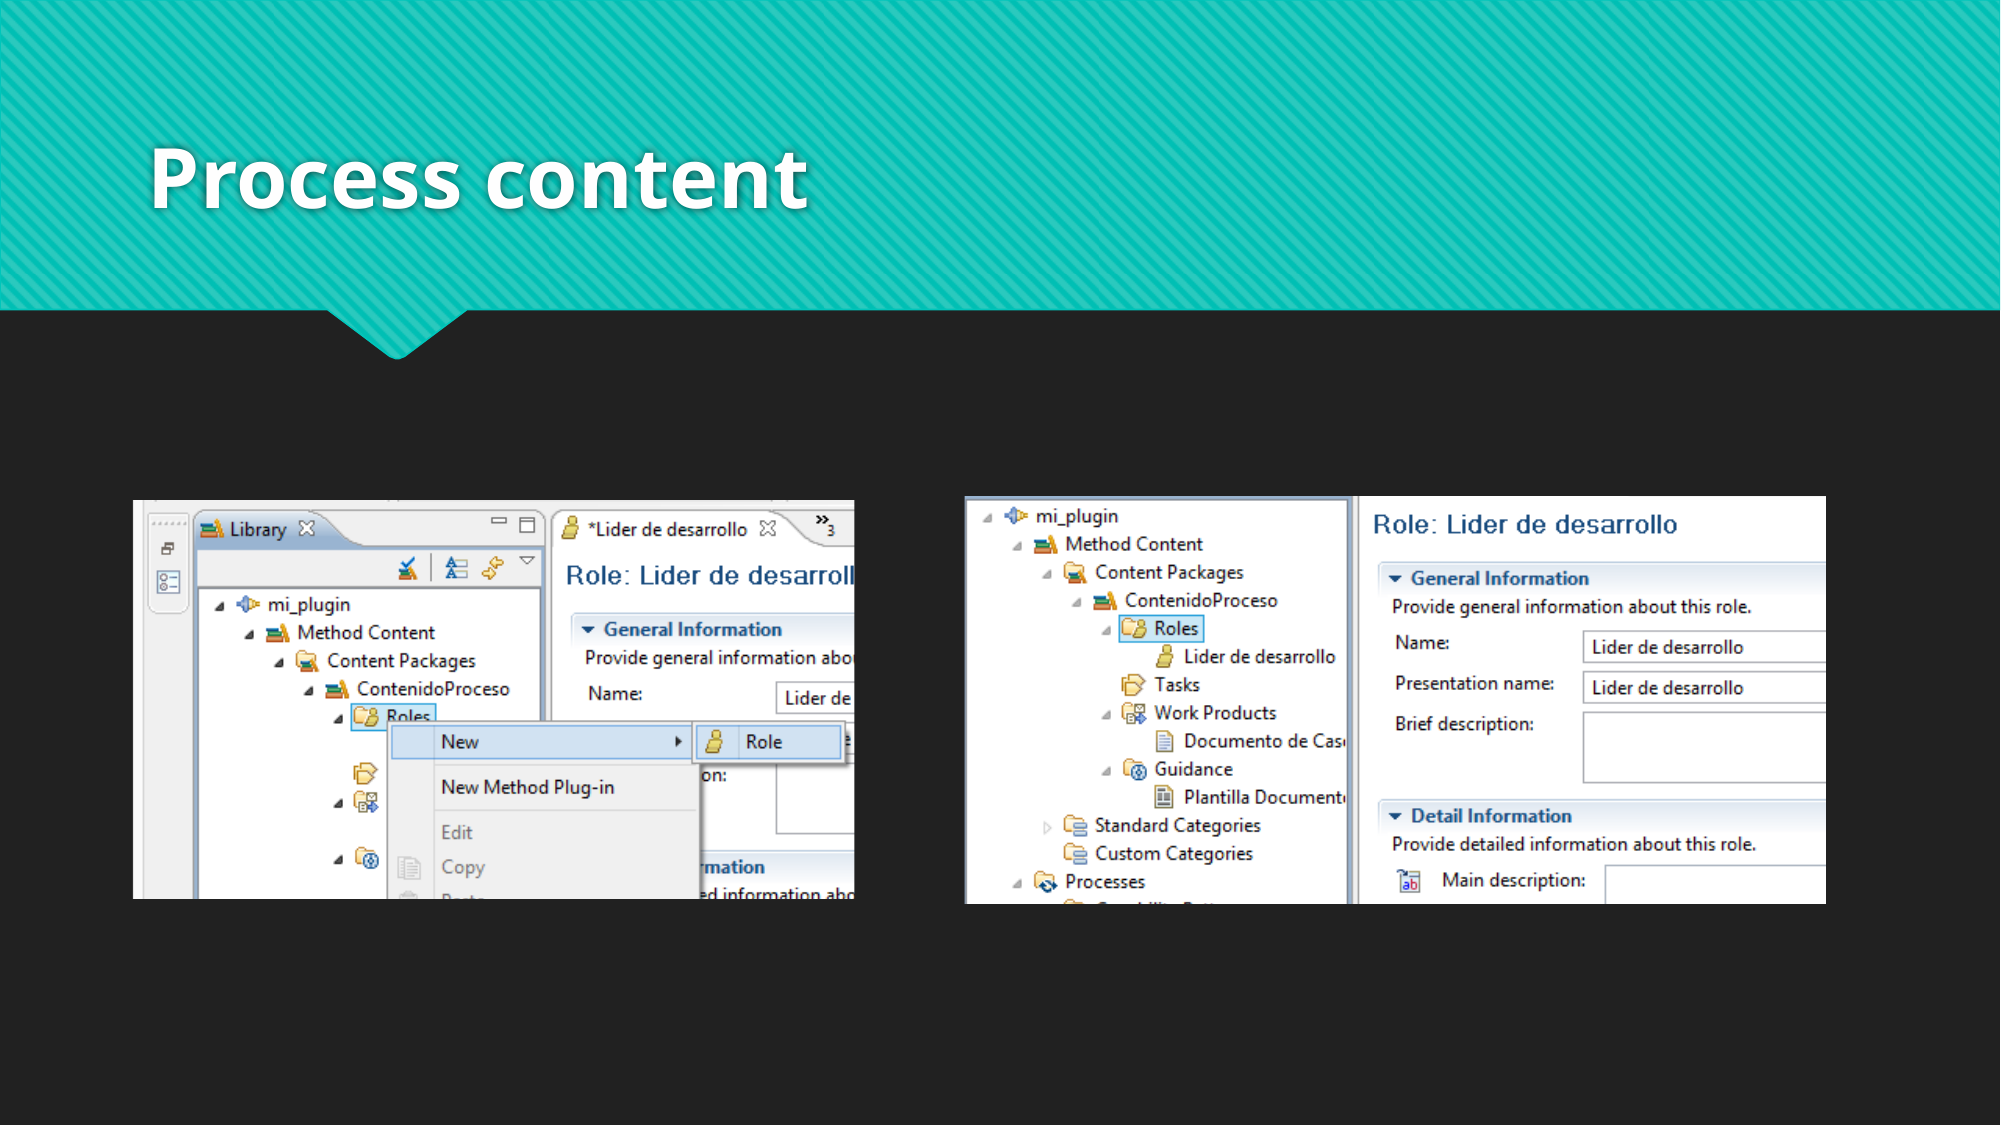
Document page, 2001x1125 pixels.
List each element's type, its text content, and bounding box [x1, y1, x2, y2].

title Process content [132, 73, 1868, 233]
picture [132, 500, 855, 900]
picture [964, 495, 1827, 904]
